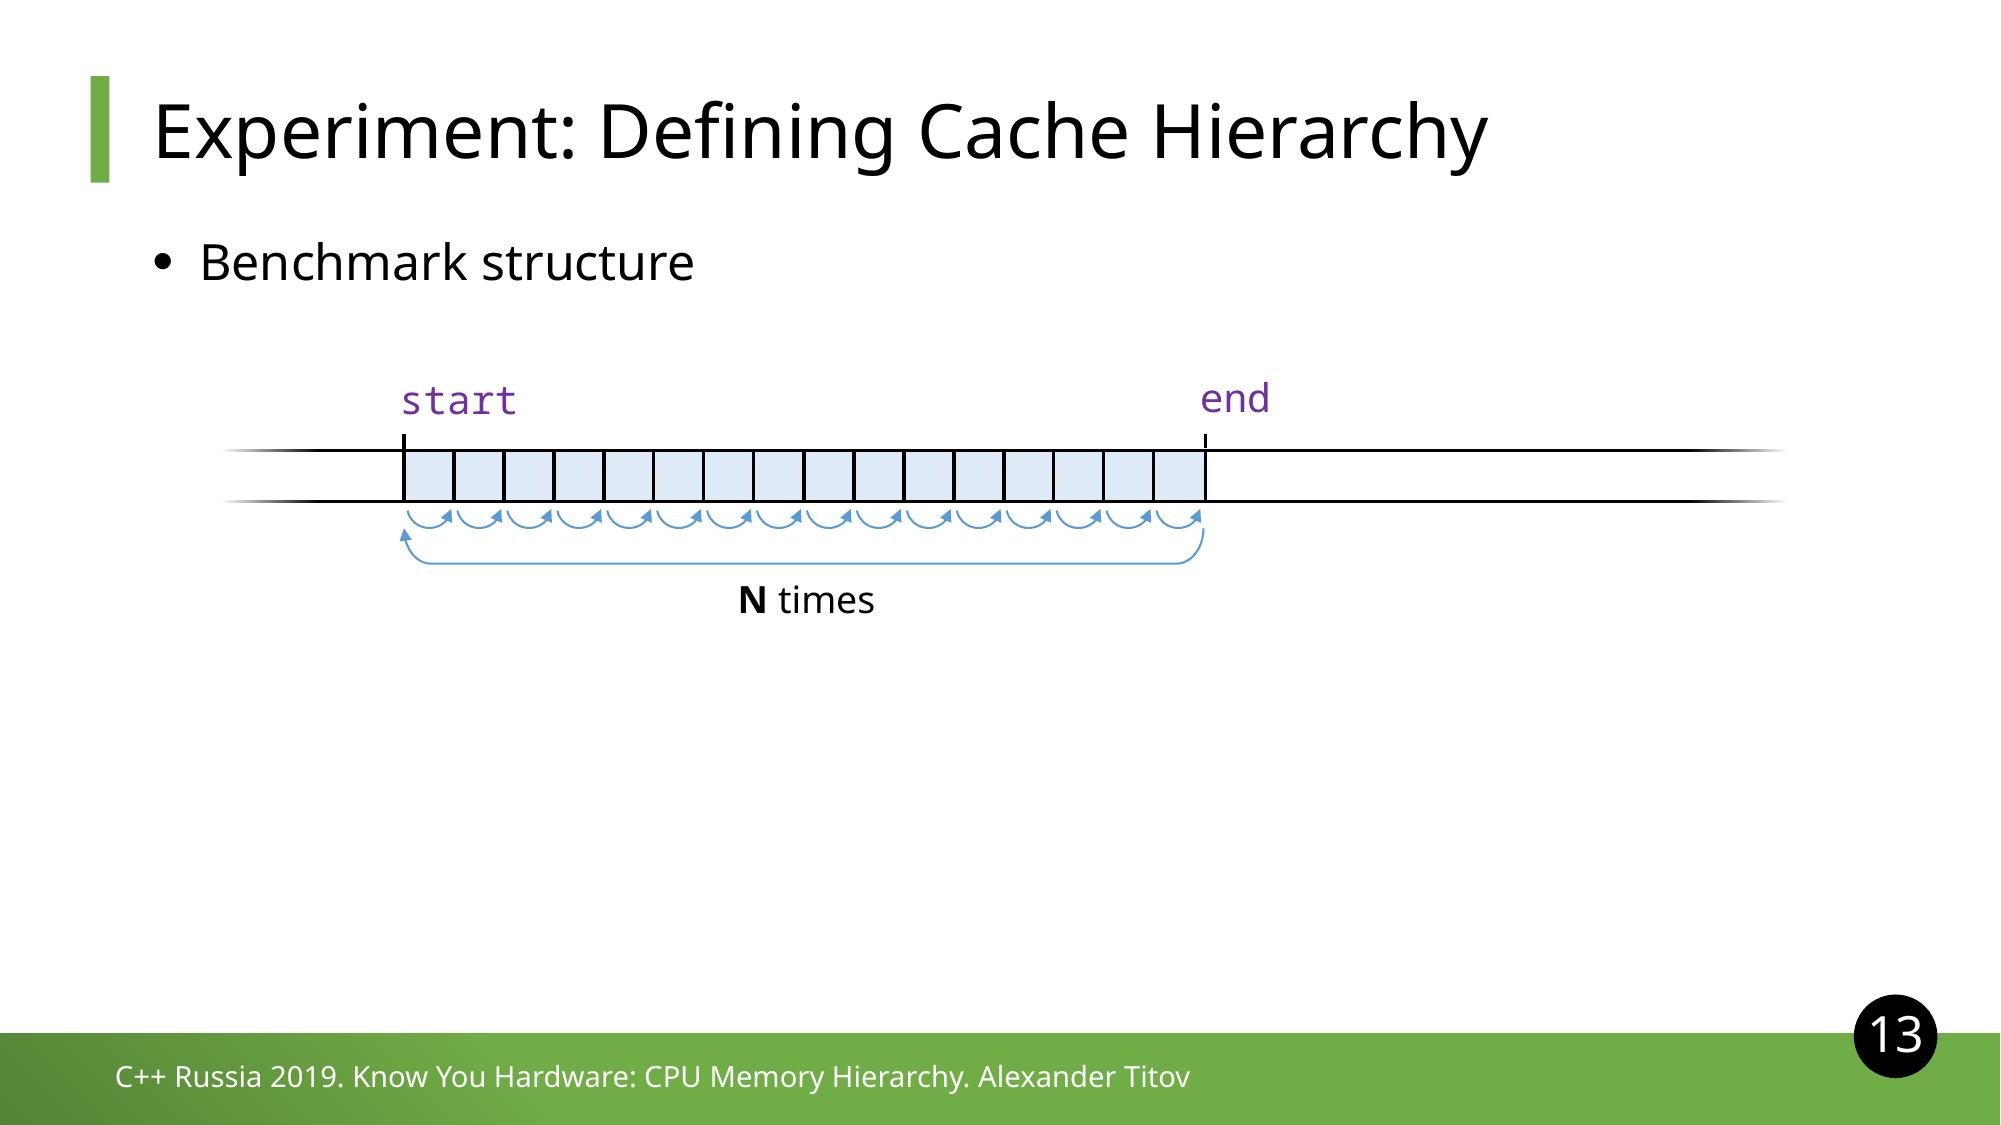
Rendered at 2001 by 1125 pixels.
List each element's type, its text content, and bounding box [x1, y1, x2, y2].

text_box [407, 485, 1201, 528]
slide_number 13 [1841, 994, 1950, 1079]
text_box [399, 528, 1205, 565]
text_box N times [723, 568, 891, 629]
text_box [319, 450, 402, 502]
text_box start [384, 367, 534, 430]
text_box end [1185, 366, 1286, 429]
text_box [403, 450, 1206, 502]
footer C++ Russia 2019. Know You Hardware: CPU Memory Hierarchy. Alexander Titov [99, 1042, 1750, 1115]
title Experiment: Defining Cache Hierarchy [137, 0, 1863, 183]
list Benchmark structure [137, 229, 1863, 328]
text_box [1207, 450, 1689, 502]
text_box [53, 418, 319, 530]
text_box [1689, 418, 1955, 530]
